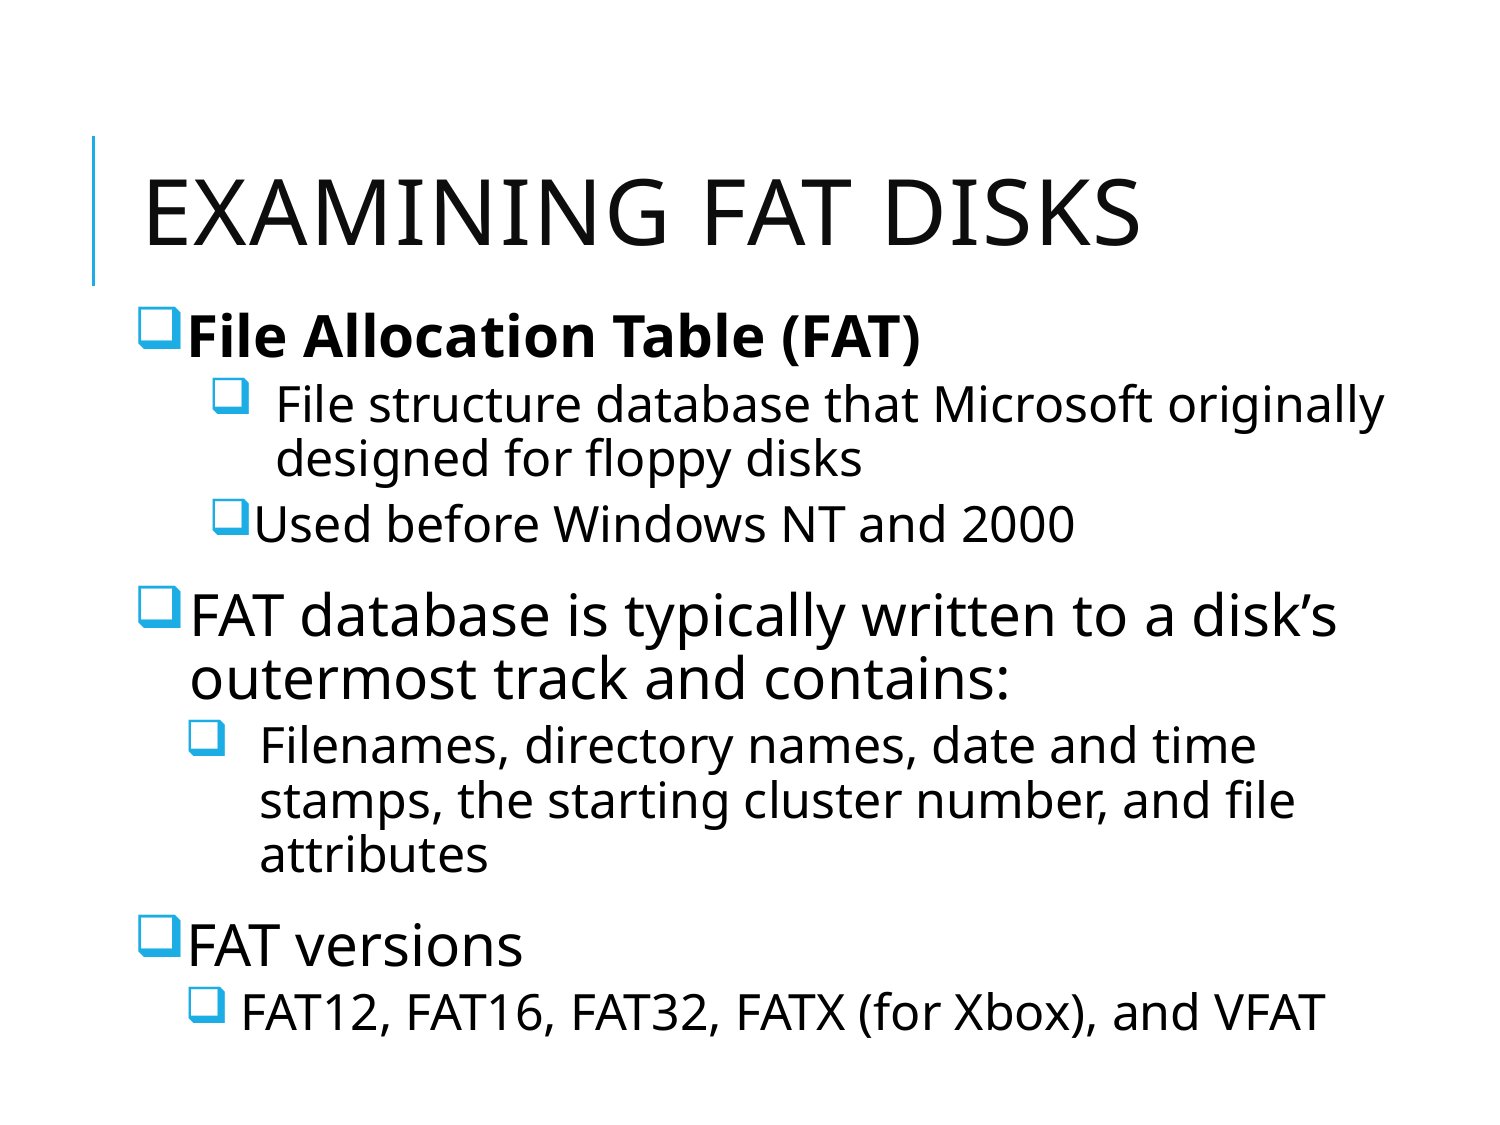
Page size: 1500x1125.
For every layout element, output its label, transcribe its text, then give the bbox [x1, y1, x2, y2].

list File Allocation Table (FAT) File structure database that Microsoft originally designed for floppy disks Used before Windows NT and 2000 FAT database is typically written to a disk’s outermost track and contains: Filenames, directory names, date and time stamps, the starting cluster number, and file attributes FAT versions FAT12, FAT16, FAT32, FATX (for Xbox), and VFAT [126, 299, 1432, 1125]
title Examining FAT Disks [126, 96, 1322, 299]
